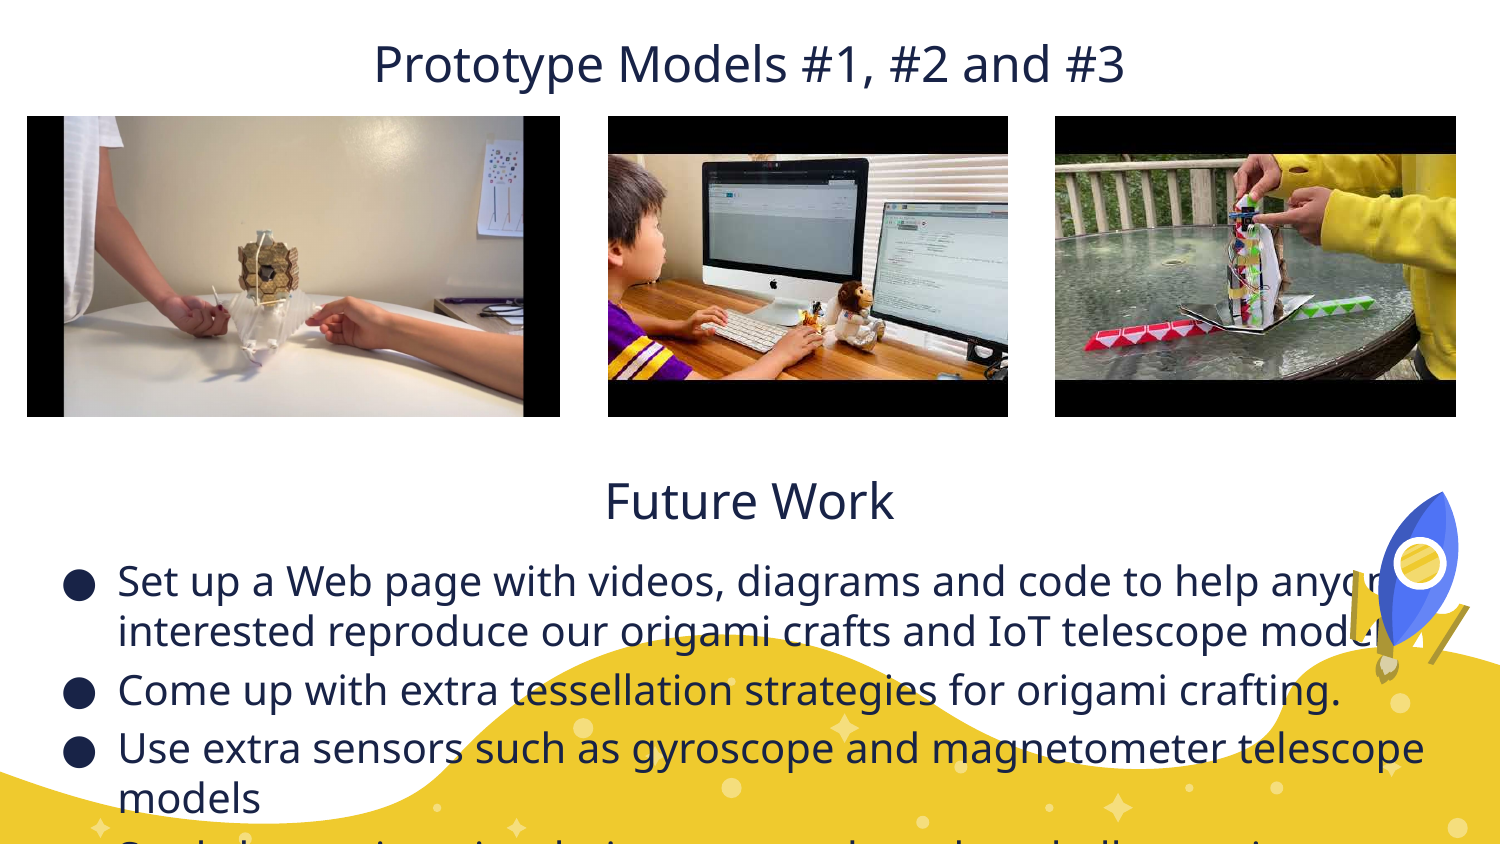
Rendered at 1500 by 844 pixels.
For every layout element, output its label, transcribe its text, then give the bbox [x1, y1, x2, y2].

title Prototype Models #1, #2 and #3 [118, 17, 1382, 112]
title Future Work [118, 455, 1382, 540]
picture [26, 116, 561, 417]
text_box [1333, 480, 1479, 695]
picture [1055, 116, 1456, 417]
text_box Set up a Web page with videos, diagrams and code to help anyone interested reproduce our origami crafts and IoT telescope models. Come up with extra tessellation strategies for origami crafting. Use extra sensors such as gyroscope and magnetometer telescope models Study how origami techniques can solve other challenges in space; Can we fold and unfold ISS modules, complex satellites or even houses? [27, 540, 1478, 844]
picture [607, 116, 1008, 417]
